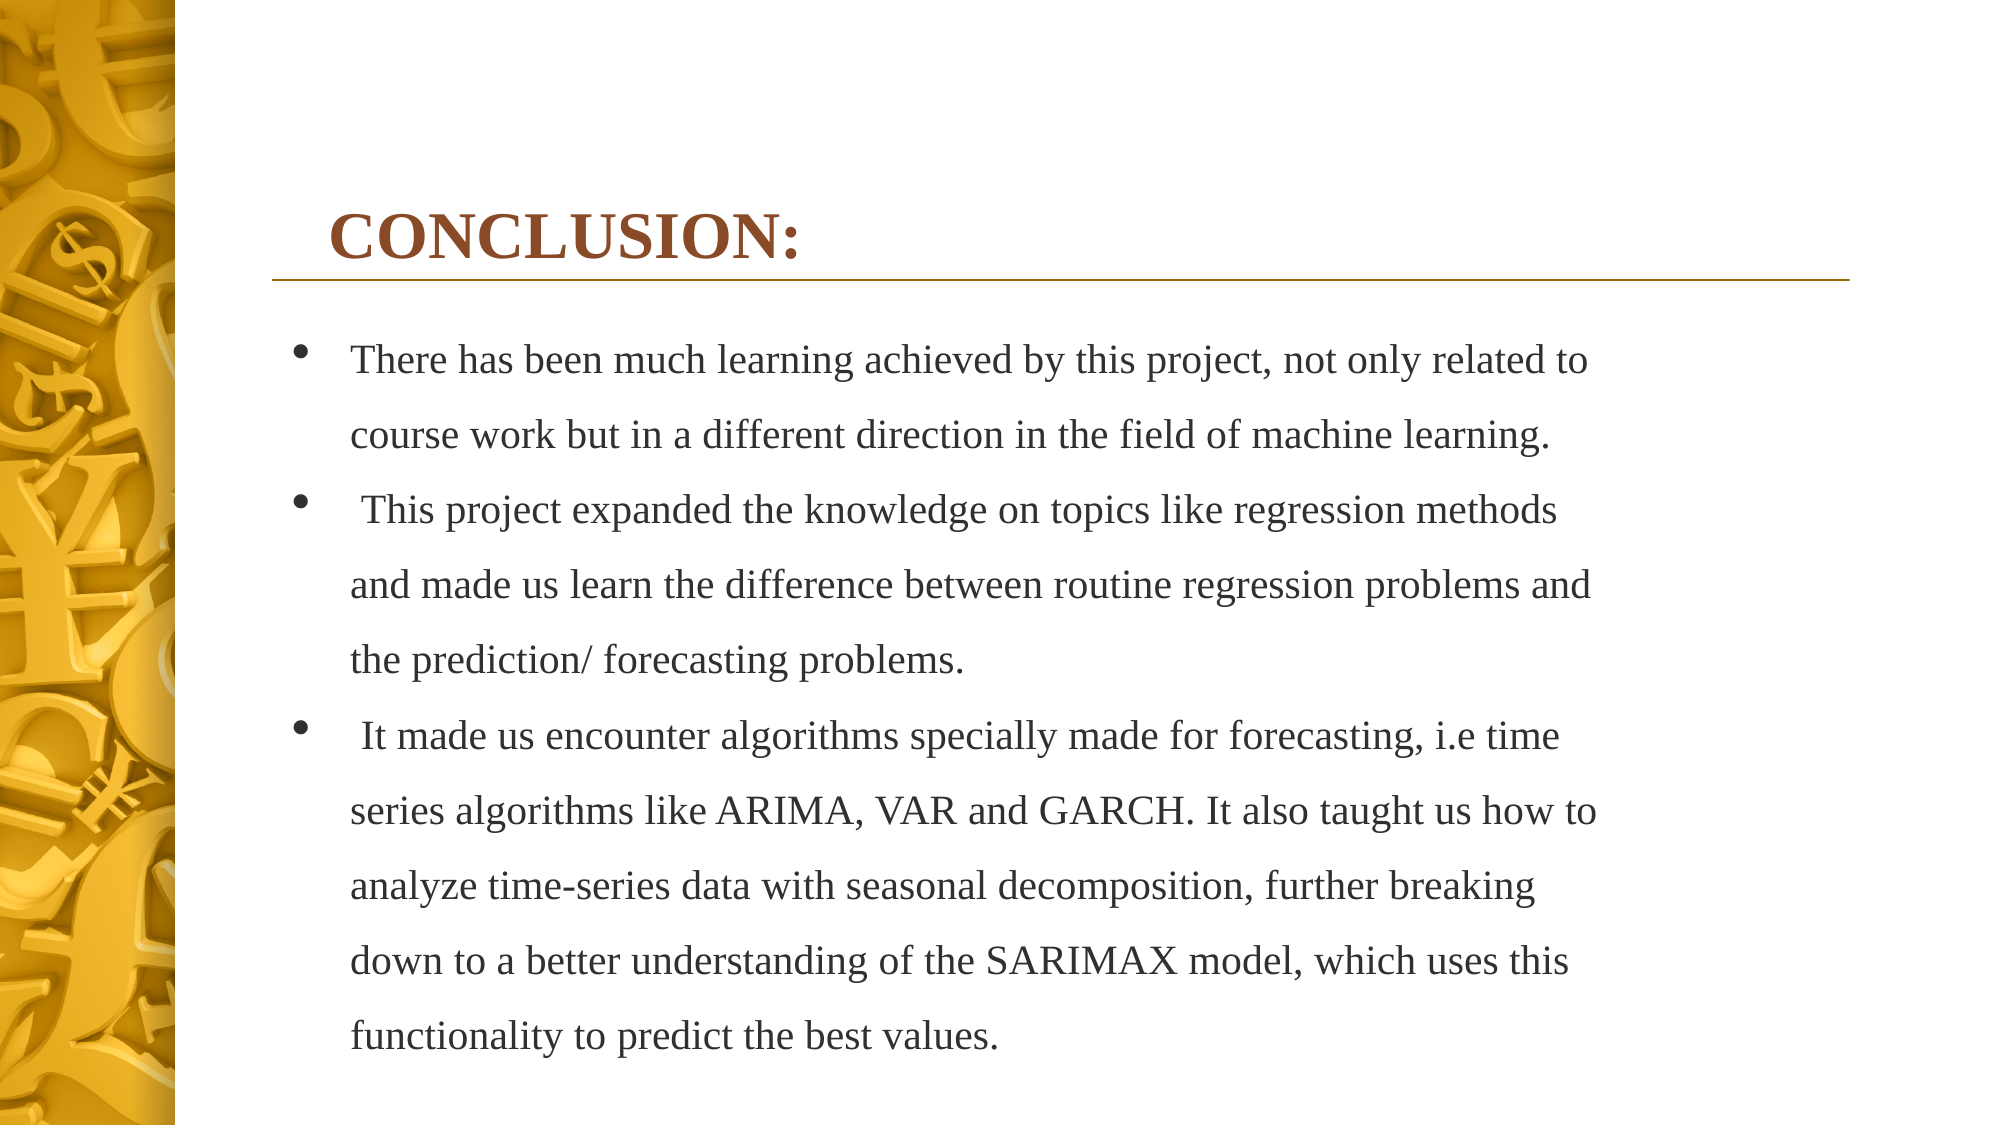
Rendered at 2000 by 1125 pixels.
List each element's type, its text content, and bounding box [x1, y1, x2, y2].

text_box CONCLUSION: [302, 184, 1303, 280]
text_box There has been much learning achieved by this project, not only related to course work but in a different direction in the field of machine learning. This project expanded the knowledge on topics like regression methods and made us learn the difference between routine regression problems and the prediction/ forecasting problems. It made us encounter algorithms specially made for forecasting, i.e time series algorithms like ARIMA, VAR and GARCH. It also taught us how to analyze time-series data with seasonal decomposition, further breaking down to a better understanding of the SARIMAX model, which uses this functionality to predict the best values. [279, 299, 1626, 1065]
picture [0, 0, 175, 1125]
